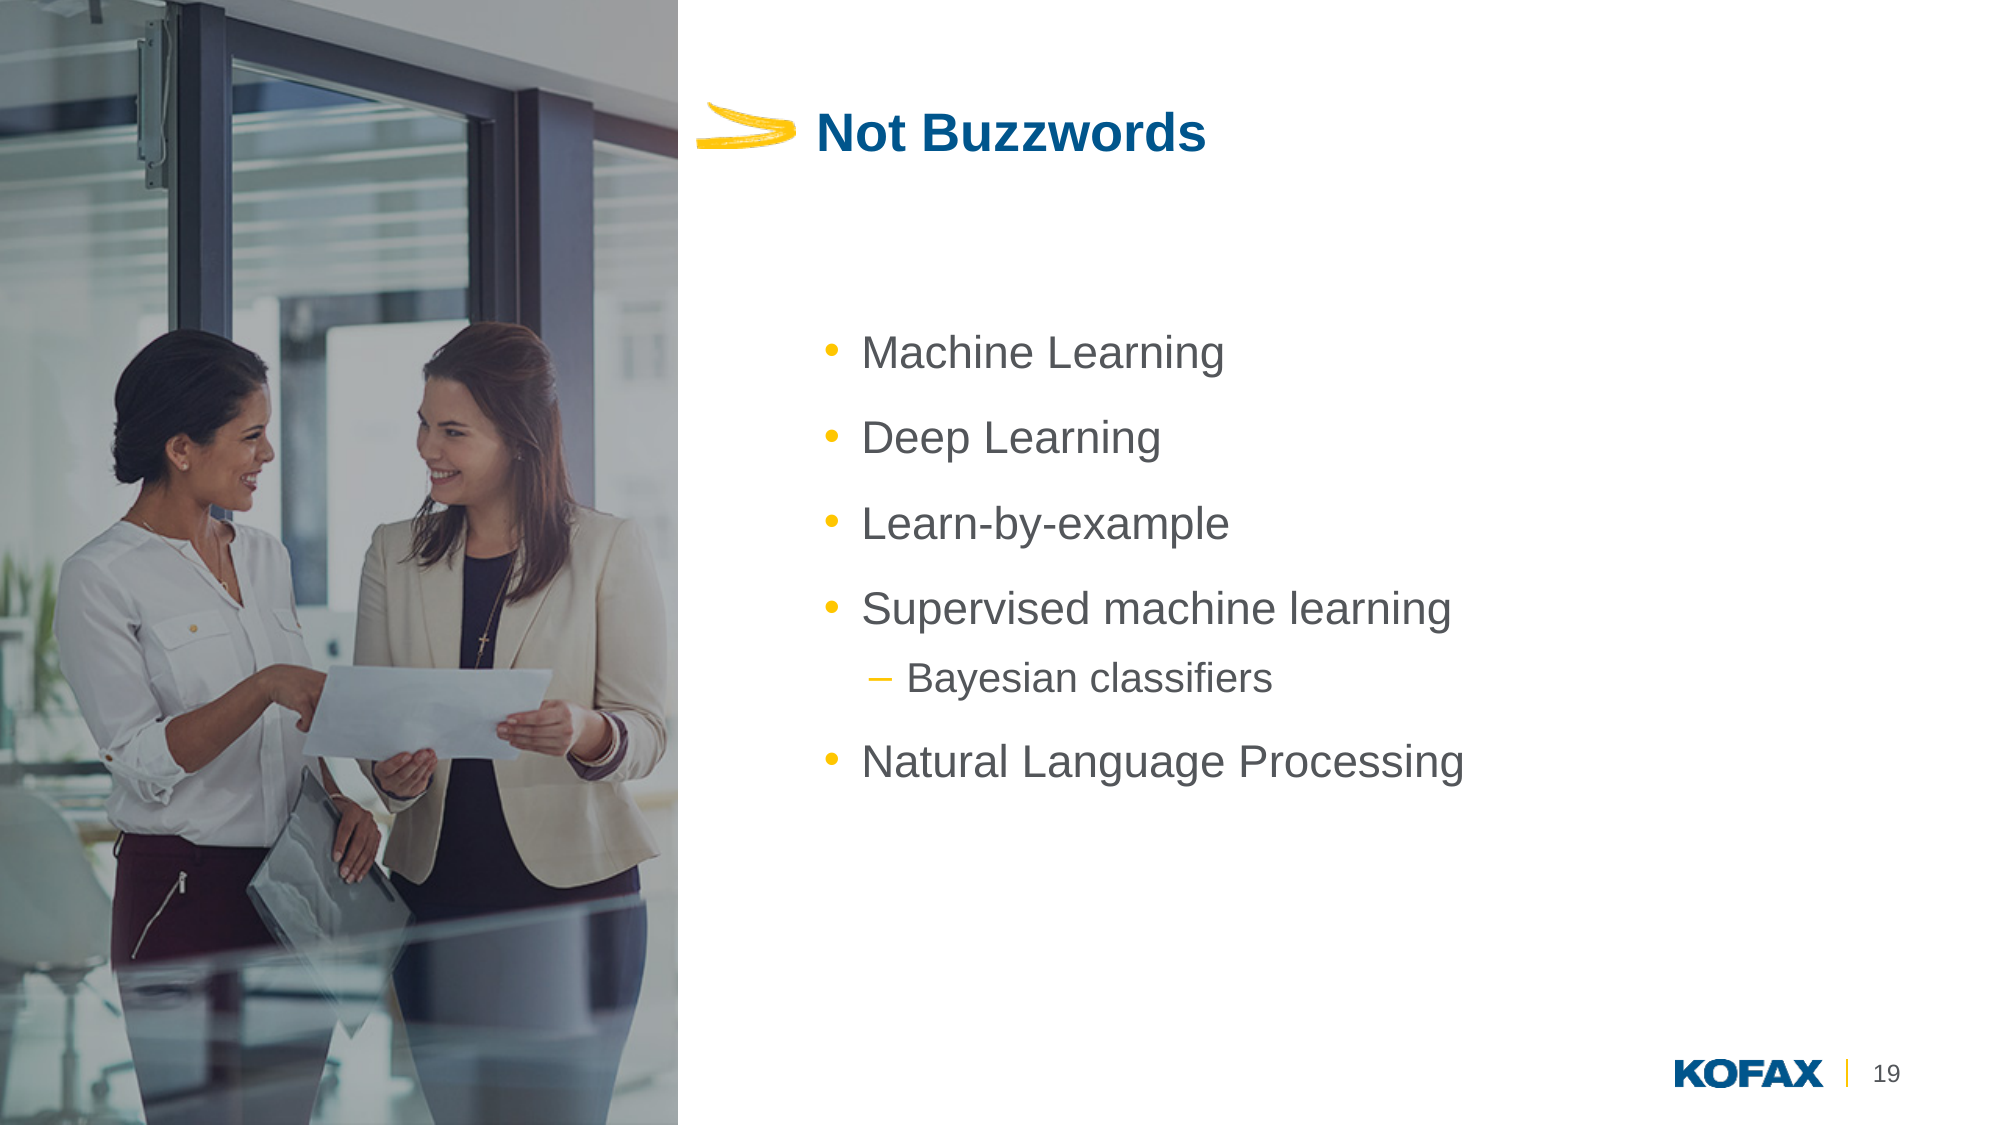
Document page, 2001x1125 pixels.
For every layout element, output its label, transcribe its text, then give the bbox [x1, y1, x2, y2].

picture [1675, 1059, 1824, 1088]
list Machine Learning Deep Learning Learn-by-example Supervised machine learning Bayesian classifiers Natural Language Processing [801, 309, 1934, 1043]
title Not Buzzwords [801, 97, 1934, 283]
slide_number 19 [1857, 1042, 1959, 1103]
picture [696, 102, 796, 149]
picture [0, 0, 678, 1125]
